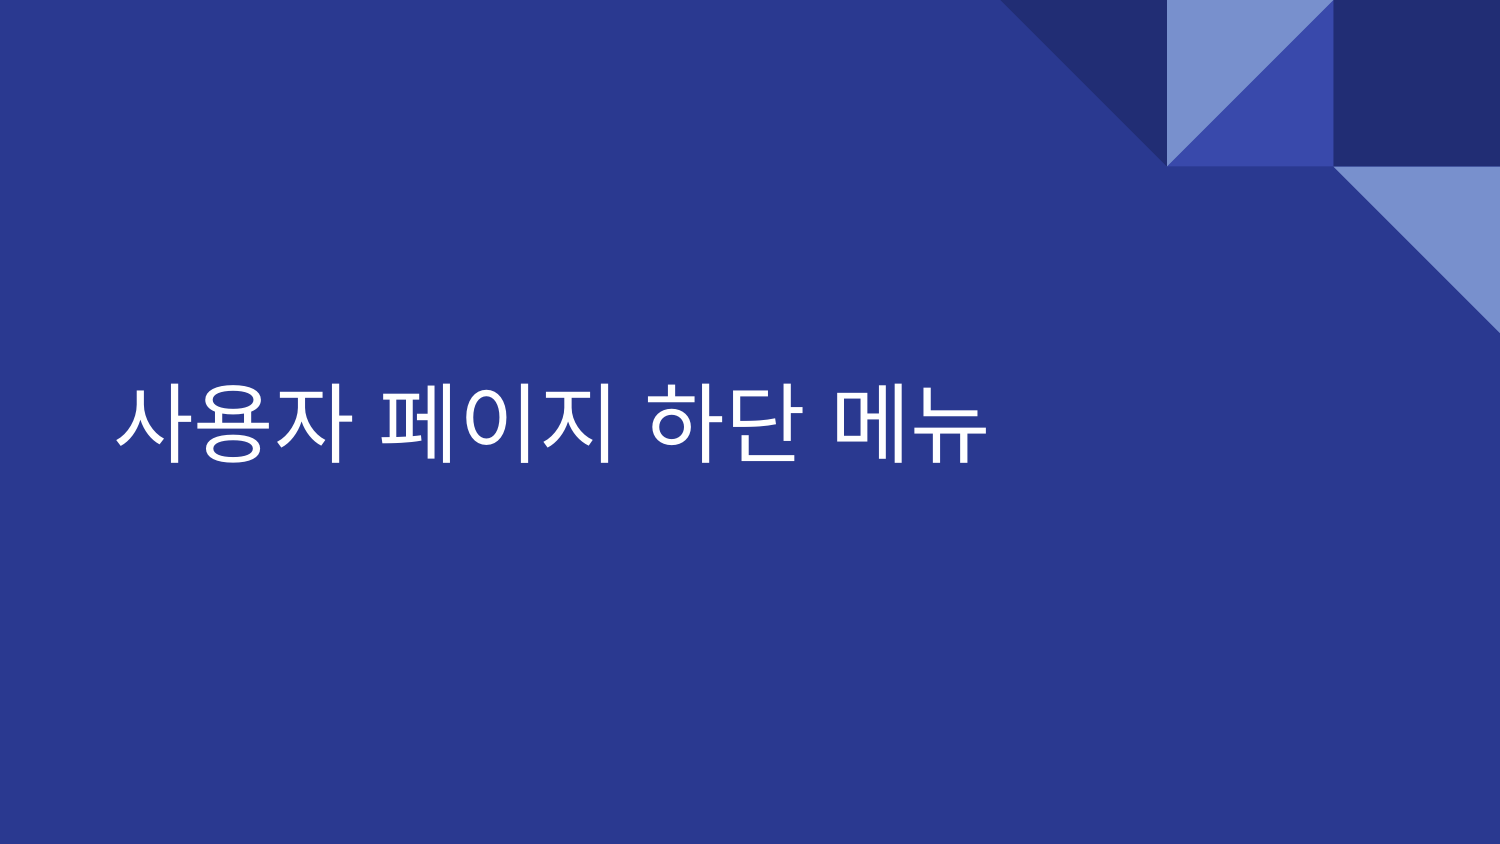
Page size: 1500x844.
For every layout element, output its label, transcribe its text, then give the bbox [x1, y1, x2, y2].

title 사용자 페이지 하단 메뉴 [98, 353, 1447, 491]
